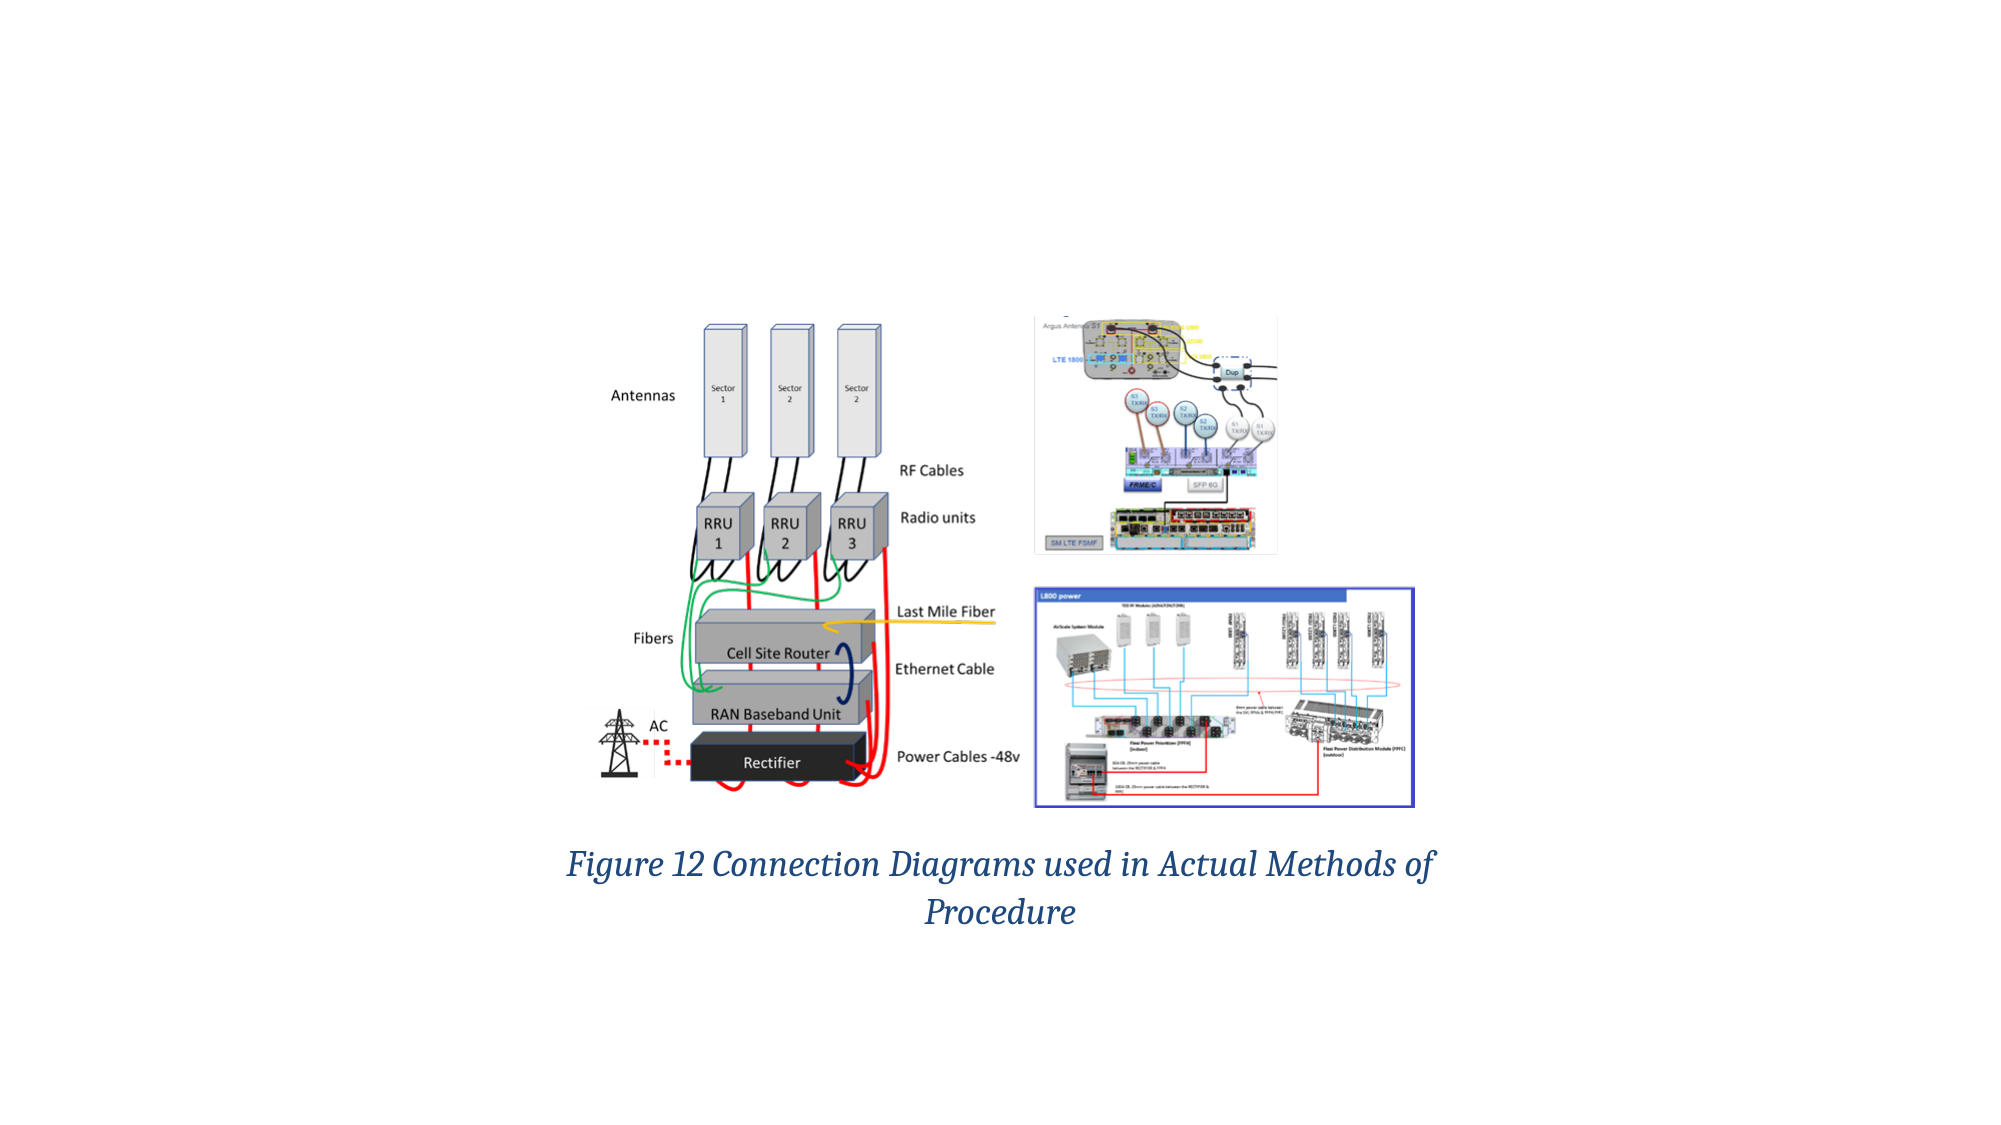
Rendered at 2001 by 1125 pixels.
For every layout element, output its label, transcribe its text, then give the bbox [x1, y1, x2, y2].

text_box Figure 12 Connection Diagrams used in Actual Methods of Procedure [500, 828, 1500, 940]
picture [585, 316, 1415, 809]
